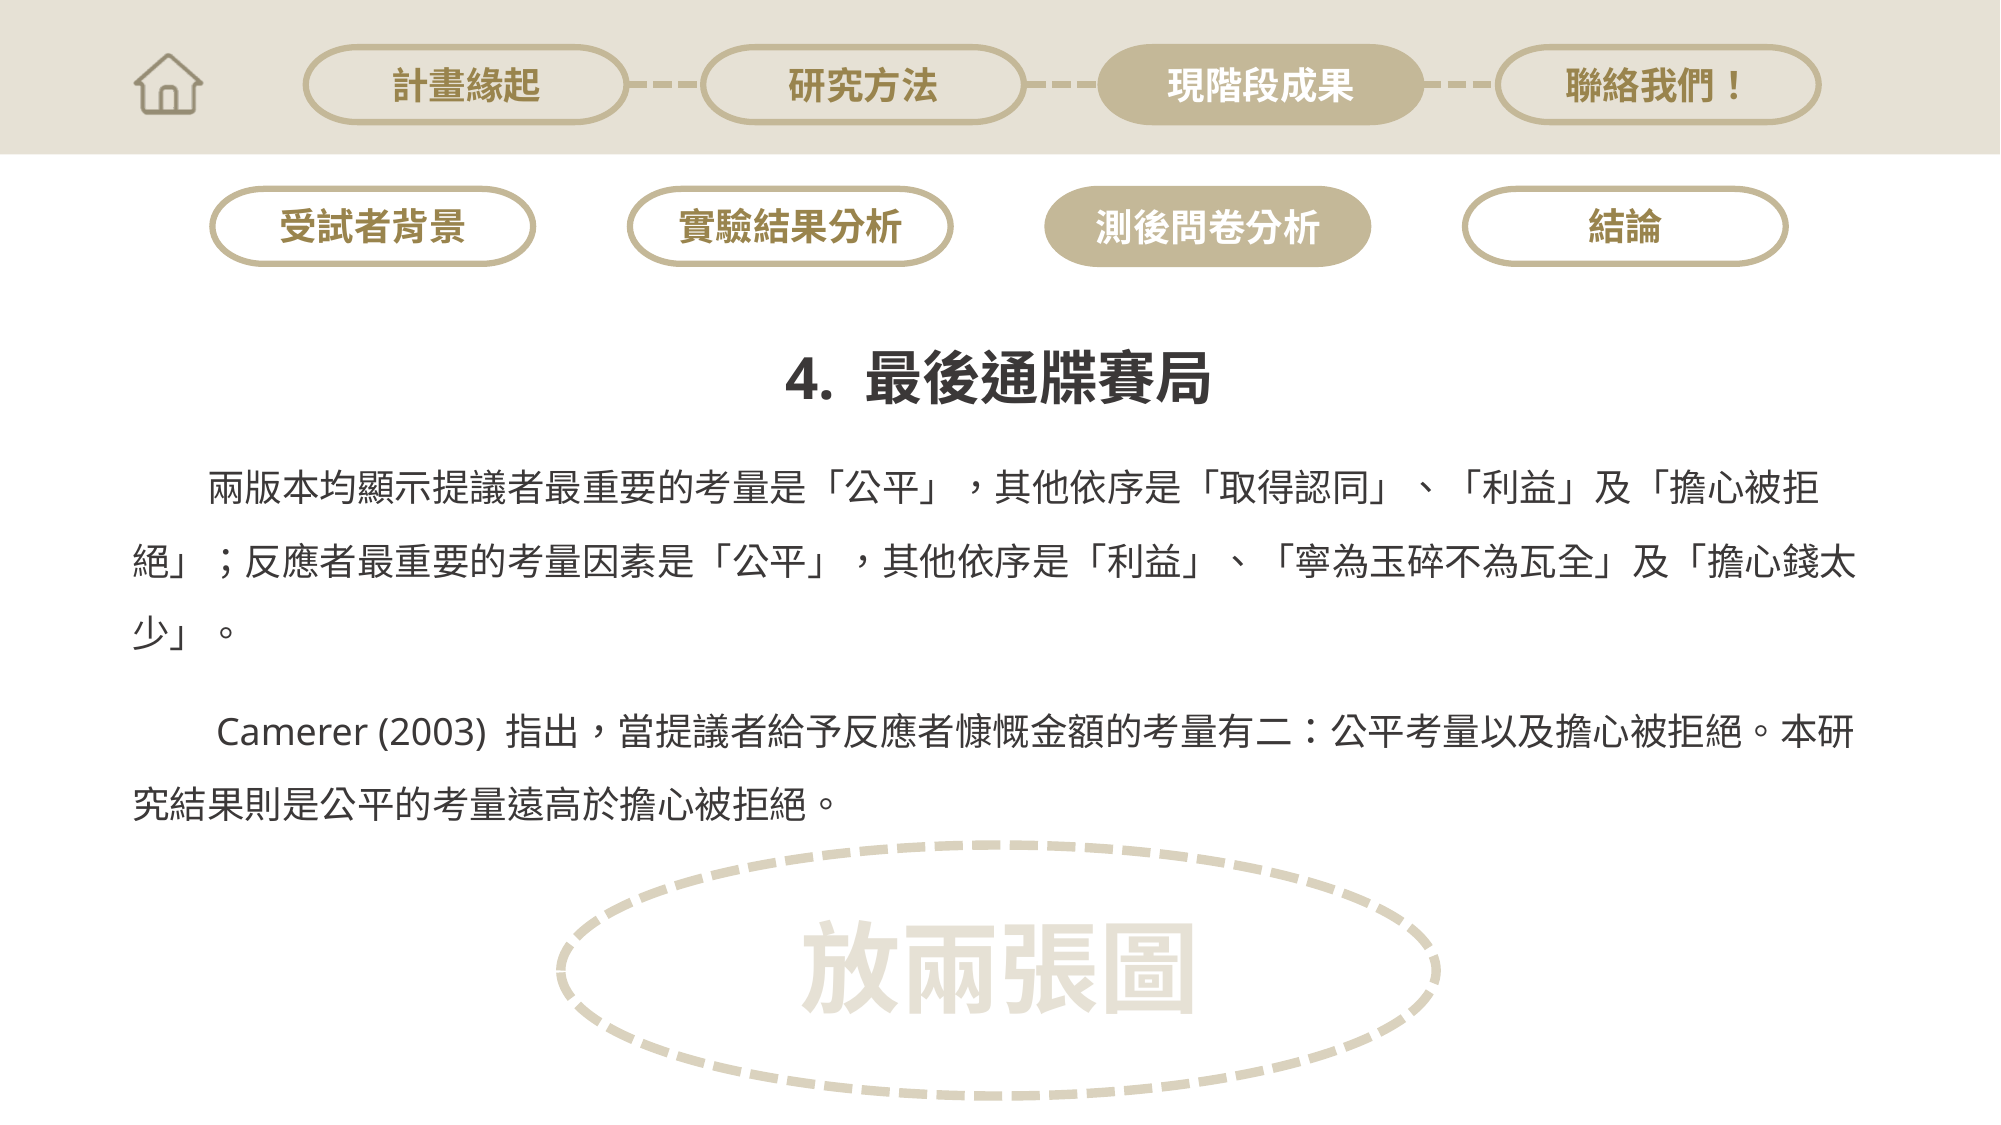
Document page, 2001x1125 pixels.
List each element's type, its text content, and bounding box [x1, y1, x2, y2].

text_box [1099, 46, 1423, 124]
text_box 放兩張圖 [660, 898, 1340, 1034]
text_box [211, 187, 535, 265]
text_box [702, 46, 1025, 124]
text_box [559, 843, 1438, 1098]
text_box [1463, 187, 1787, 265]
text_box 研究方法 [723, 54, 1005, 114]
text_box [1496, 46, 1820, 124]
text_box 聯絡我們！ [1517, 54, 1800, 114]
text_box 4. 最後通牒賽局 兩版本均顯示提議者最重要的考量是「公平」，其他依序是「取得認同」、「利益」及「擔心被拒絕」；反應者最重要的考量因素是「公平」，其他依序是「利益」、「寧為玉碎不為瓦全」及「擔心錢太少」。 Camerer (2003) 指出，當提議者給予反應者慷慨金額的考量有二：公平考量以及擔心被拒絕。本研究結果則是公平的考量遠高於擔心被拒絕。 [117, 331, 1883, 834]
text_box [628, 187, 952, 265]
text_box 計畫緣起 [325, 54, 608, 114]
text_box [0, 0, 2000, 155]
text_box 受試者背景 [232, 196, 514, 256]
text_box 實驗結果分析 [649, 196, 932, 256]
text_box 結論 [1485, 196, 1767, 256]
text_box 現階段成果 [1120, 54, 1402, 114]
text_box 測後問卷分析 [1067, 196, 1349, 256]
picture [118, 32, 227, 137]
text_box [1046, 187, 1370, 265]
text_box [304, 46, 628, 124]
